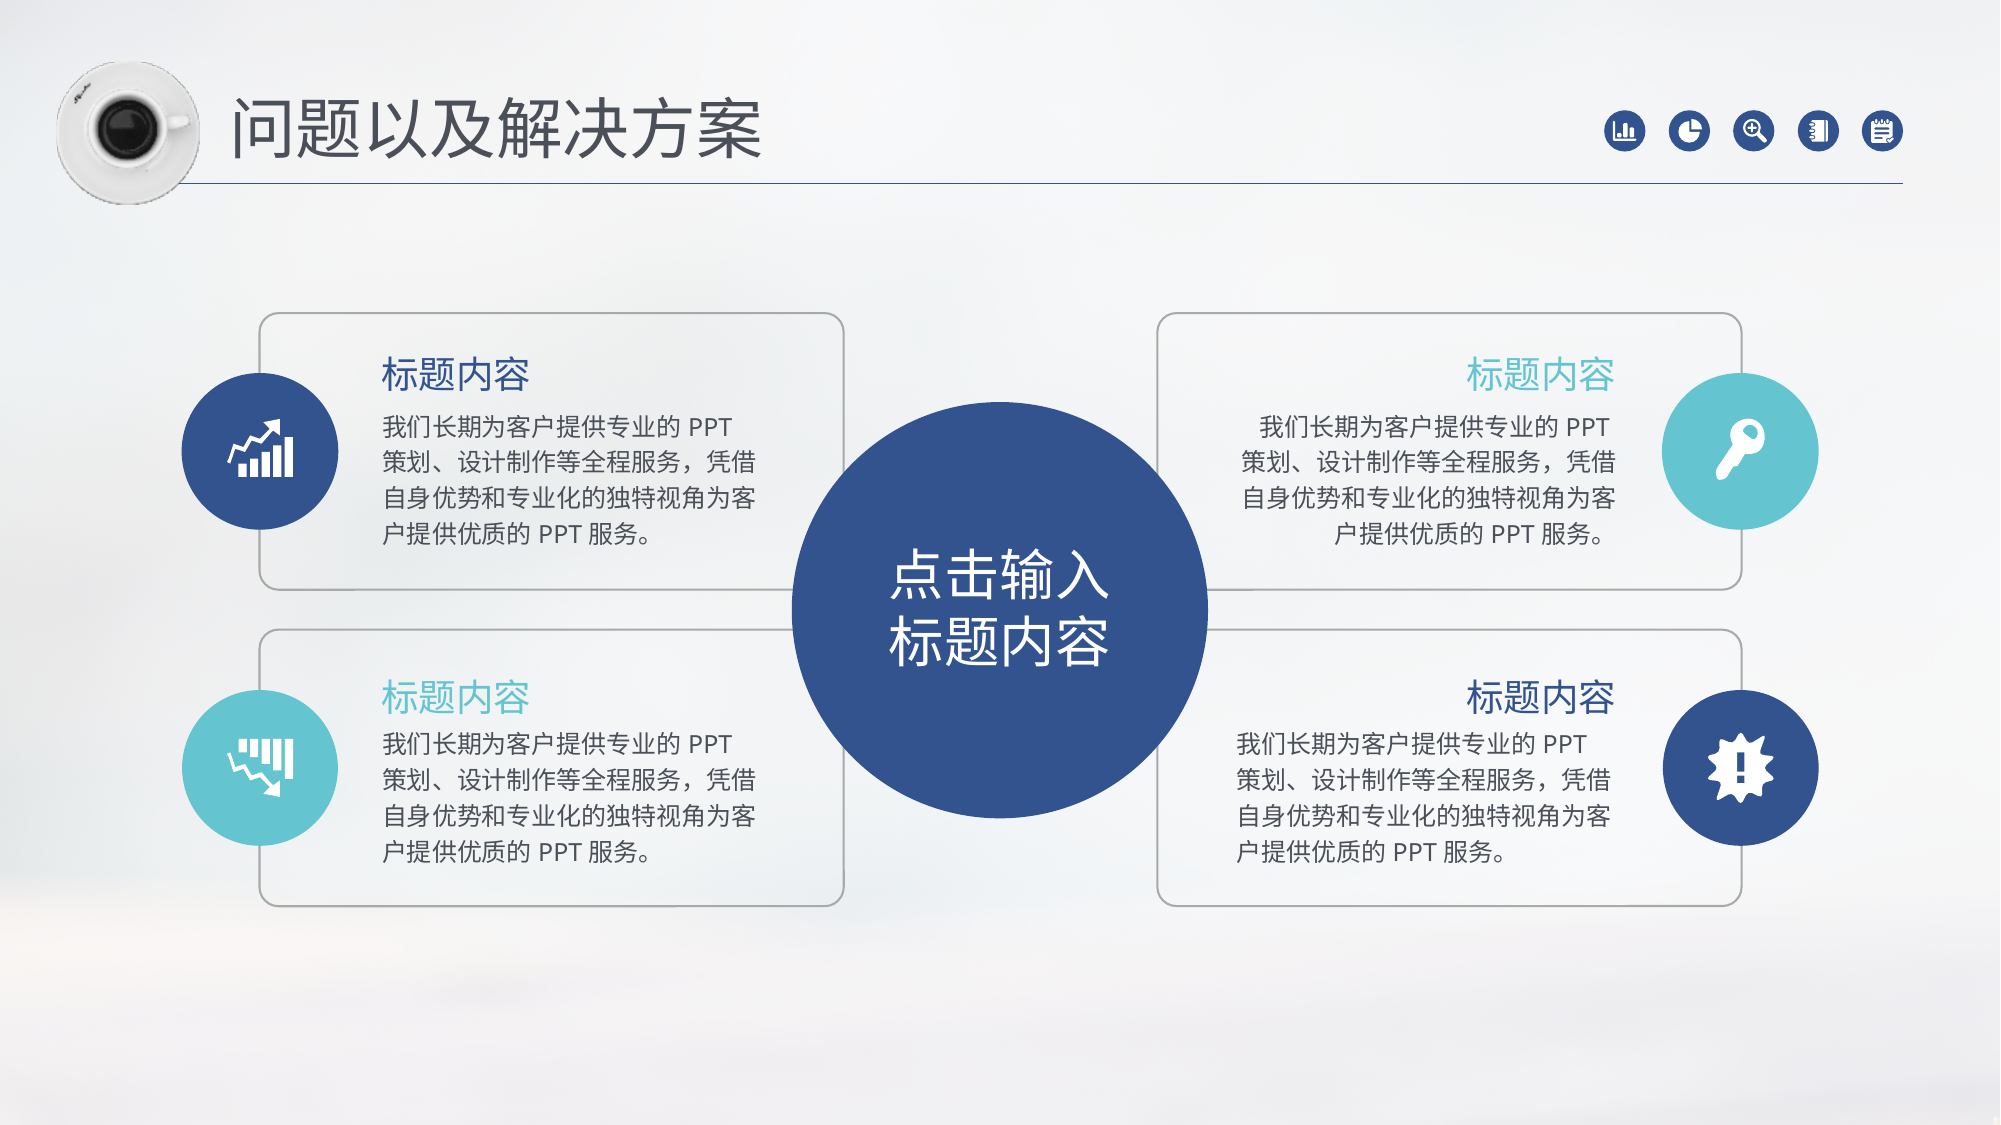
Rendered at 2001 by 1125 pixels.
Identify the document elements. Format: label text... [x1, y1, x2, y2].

picture [0, 0, 2000, 1125]
text_box 标题内容 [380, 658, 688, 725]
text_box [259, 313, 844, 590]
text_box [1157, 629, 1742, 907]
text_box 点击输入标题内容 [874, 554, 1126, 659]
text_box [181, 372, 339, 530]
text_box 标题内容 [380, 336, 688, 403]
text_box 标题内容 [1309, 336, 1617, 403]
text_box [1661, 372, 1819, 530]
text_box [259, 629, 844, 907]
text_box [1707, 732, 1774, 804]
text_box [182, 689, 338, 846]
text_box [1157, 313, 1742, 590]
text_box 我们长期为客户提供专业的PPT策划、设计制作等全程服务，凭借自身优势和专业化的独特视角为客户提供优质的PPT服务。 [382, 722, 763, 885]
text_box 我们长期为客户提供专业的PPT策划、设计制作等全程服务，凭借自身优势和专业化的独特视角为客户提供优质的PPT服务。 [382, 404, 763, 575]
text_box 问题以及解决方案 [214, 79, 929, 175]
text_box [791, 402, 1209, 819]
text_box [1662, 690, 1819, 846]
text_box 标题内容 [1309, 658, 1617, 725]
text_box 我们长期为客户提供专业的PPT策划、设计制作等全程服务，凭借自身优势和专业化的独特视角为客户提供优质的PPT服务。 [1236, 404, 1617, 575]
text_box 我们长期为客户提供专业的PPT策划、设计制作等全程服务，凭借自身优势和专业化的独特视角为客户提供优质的PPT服务。 [1236, 722, 1617, 885]
